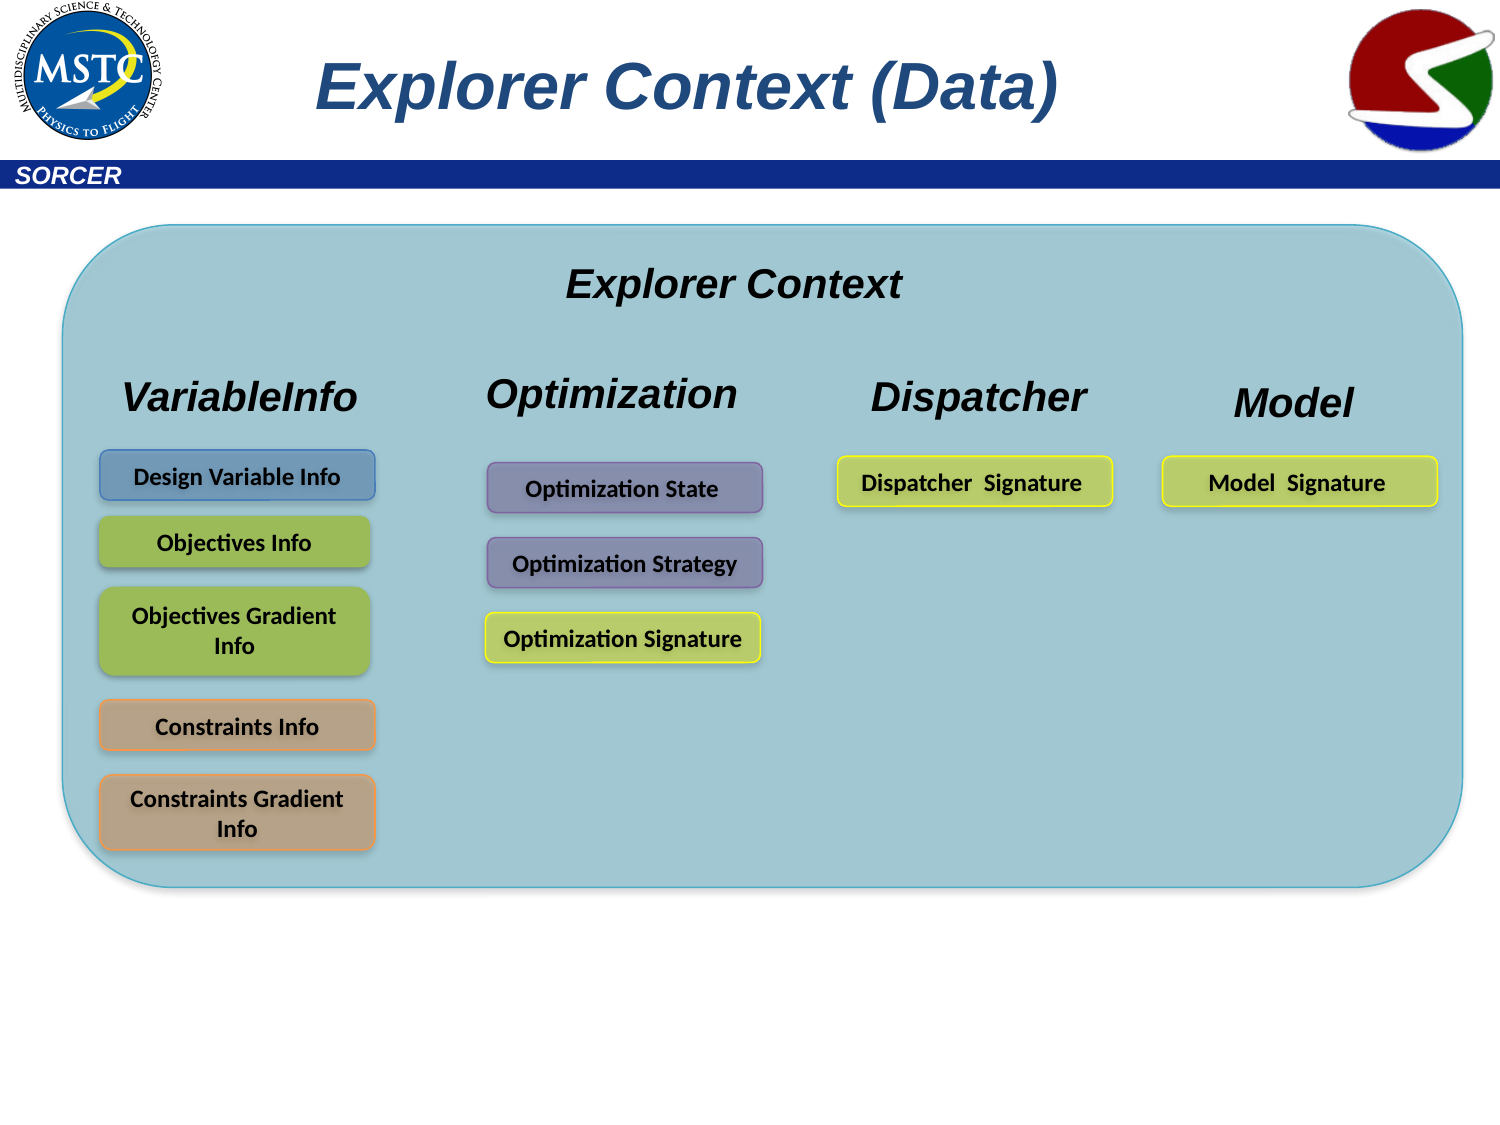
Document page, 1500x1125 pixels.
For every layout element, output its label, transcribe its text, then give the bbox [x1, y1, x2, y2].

text_box Objectives Gradient Info [99, 586, 370, 676]
text_box Optimization [470, 359, 765, 425]
text_box Constraints Gradient Info [99, 774, 376, 851]
text_box Dispatcher [856, 362, 1102, 428]
text_box Model Signature [1161, 455, 1439, 508]
text_box Objectives Info [99, 515, 370, 568]
picture [12, 0, 163, 148]
text_box Explorer Context [550, 249, 929, 315]
picture [1347, 7, 1495, 154]
text_box Optimization Signature [484, 611, 762, 664]
title Explorer Context (Data) [162, 2, 1213, 164]
text_box Optimization Strategy [486, 536, 764, 589]
text_box [61, 224, 1464, 889]
text_box Optimization State [486, 461, 764, 514]
text_box Model [1218, 368, 1369, 434]
text_box Dispatcher Signature [836, 455, 1114, 508]
text_box Design Variable Info [99, 449, 376, 501]
text_box Constraints Info [99, 699, 376, 751]
text_box VariableInfo [106, 362, 374, 428]
